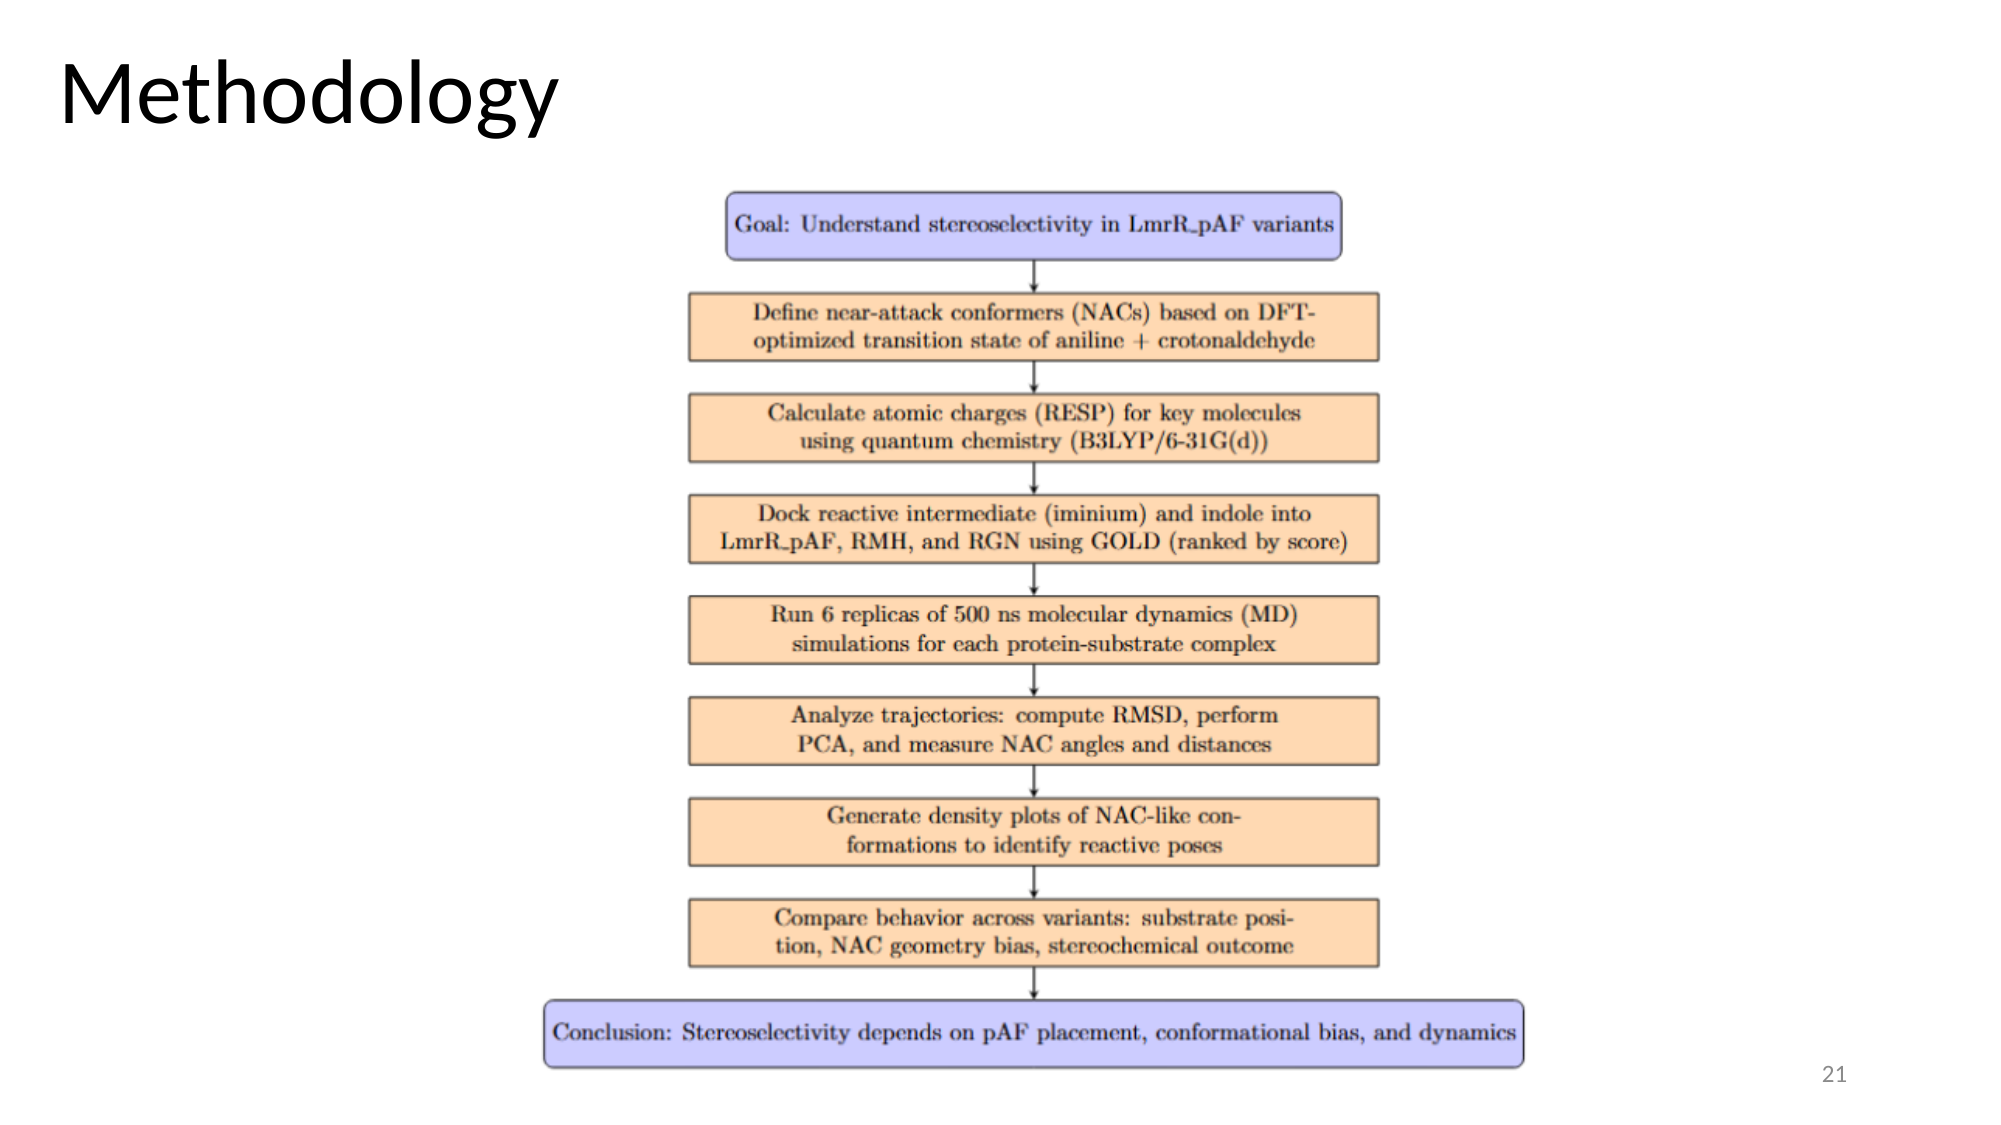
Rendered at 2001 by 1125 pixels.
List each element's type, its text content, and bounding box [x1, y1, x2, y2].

picture [483, 150, 1534, 1086]
slide_number 21 [1412, 1042, 1863, 1103]
text_box Methodology [43, 24, 1044, 150]
